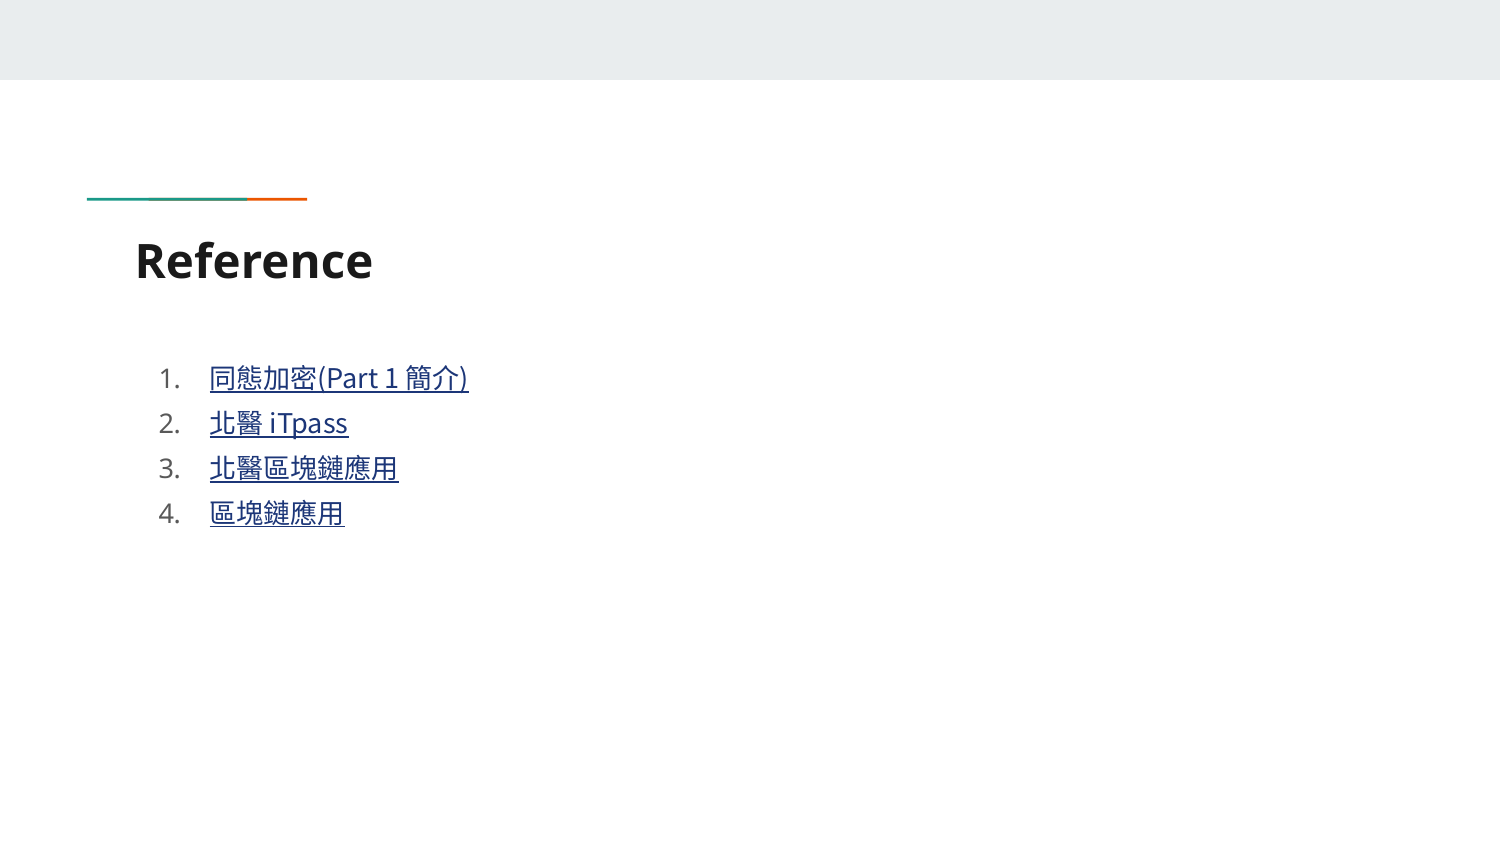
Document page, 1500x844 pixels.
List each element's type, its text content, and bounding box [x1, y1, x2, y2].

title Reference [119, 216, 1381, 305]
list 同態加密(Part 1 簡介) 北醫 iTpass 北醫區塊鏈應用 區塊鏈應用 [119, 341, 1381, 712]
